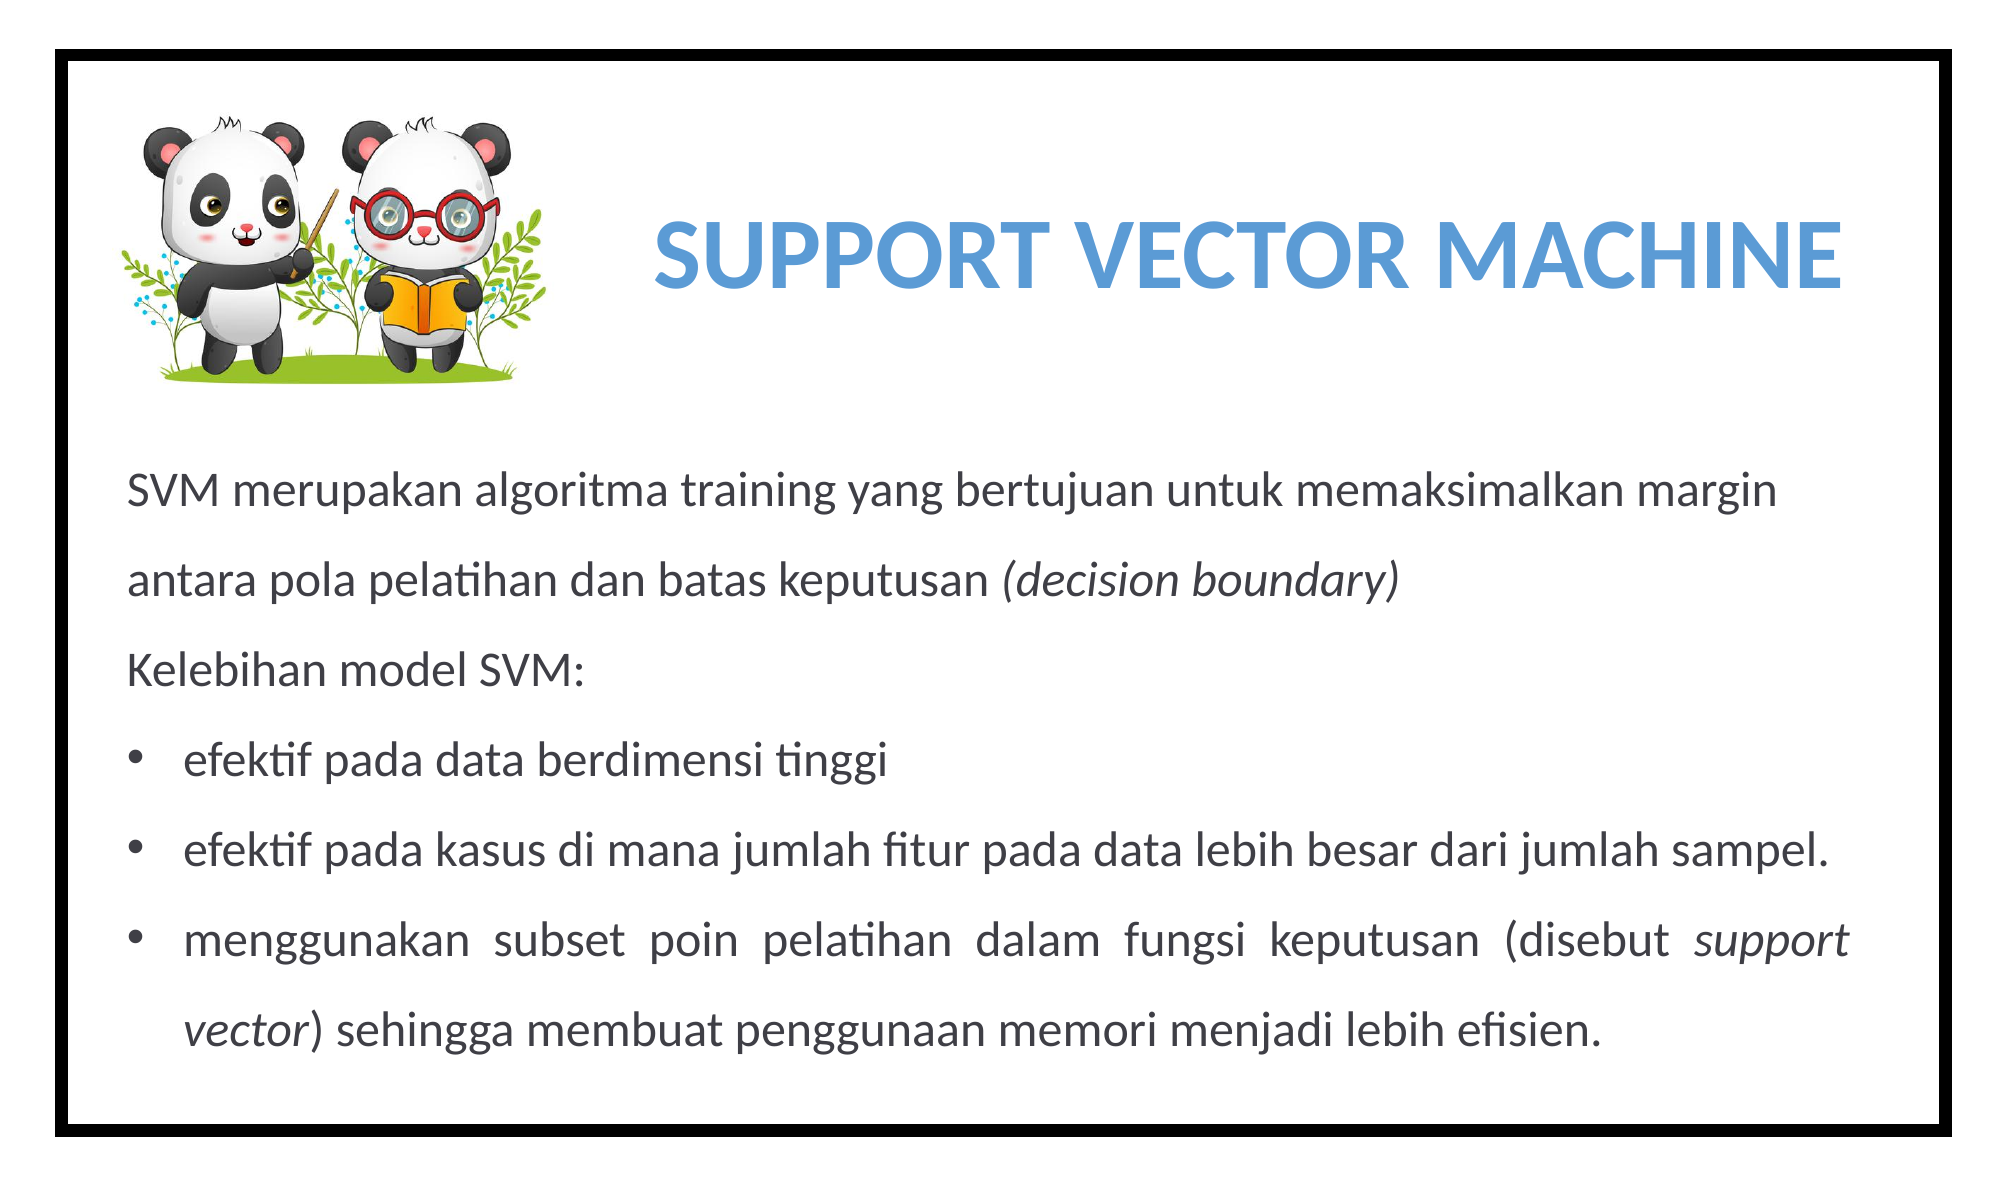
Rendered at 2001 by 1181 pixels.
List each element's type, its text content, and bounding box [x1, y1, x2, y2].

picture [112, 78, 555, 396]
text_box SUPPORT VECTOR MACHINE [638, 146, 1865, 365]
text_box SVM merupakan algoritma training yang bertujuan untuk memaksimalkan margin antara pola pelatihan dan batas keputusan (decision boundary) Kelebihan model SVM: efektif pada data berdimensi tinggi efektif pada kasus di mana jumlah fitur pada data lebih besar dari jumlah sampel. menggunakan subset poin pelatihan dalam fungsi keputusan (disebut support vector) sehingga membuat penggunaan memori menjadi lebih efisien. [112, 419, 1865, 1154]
